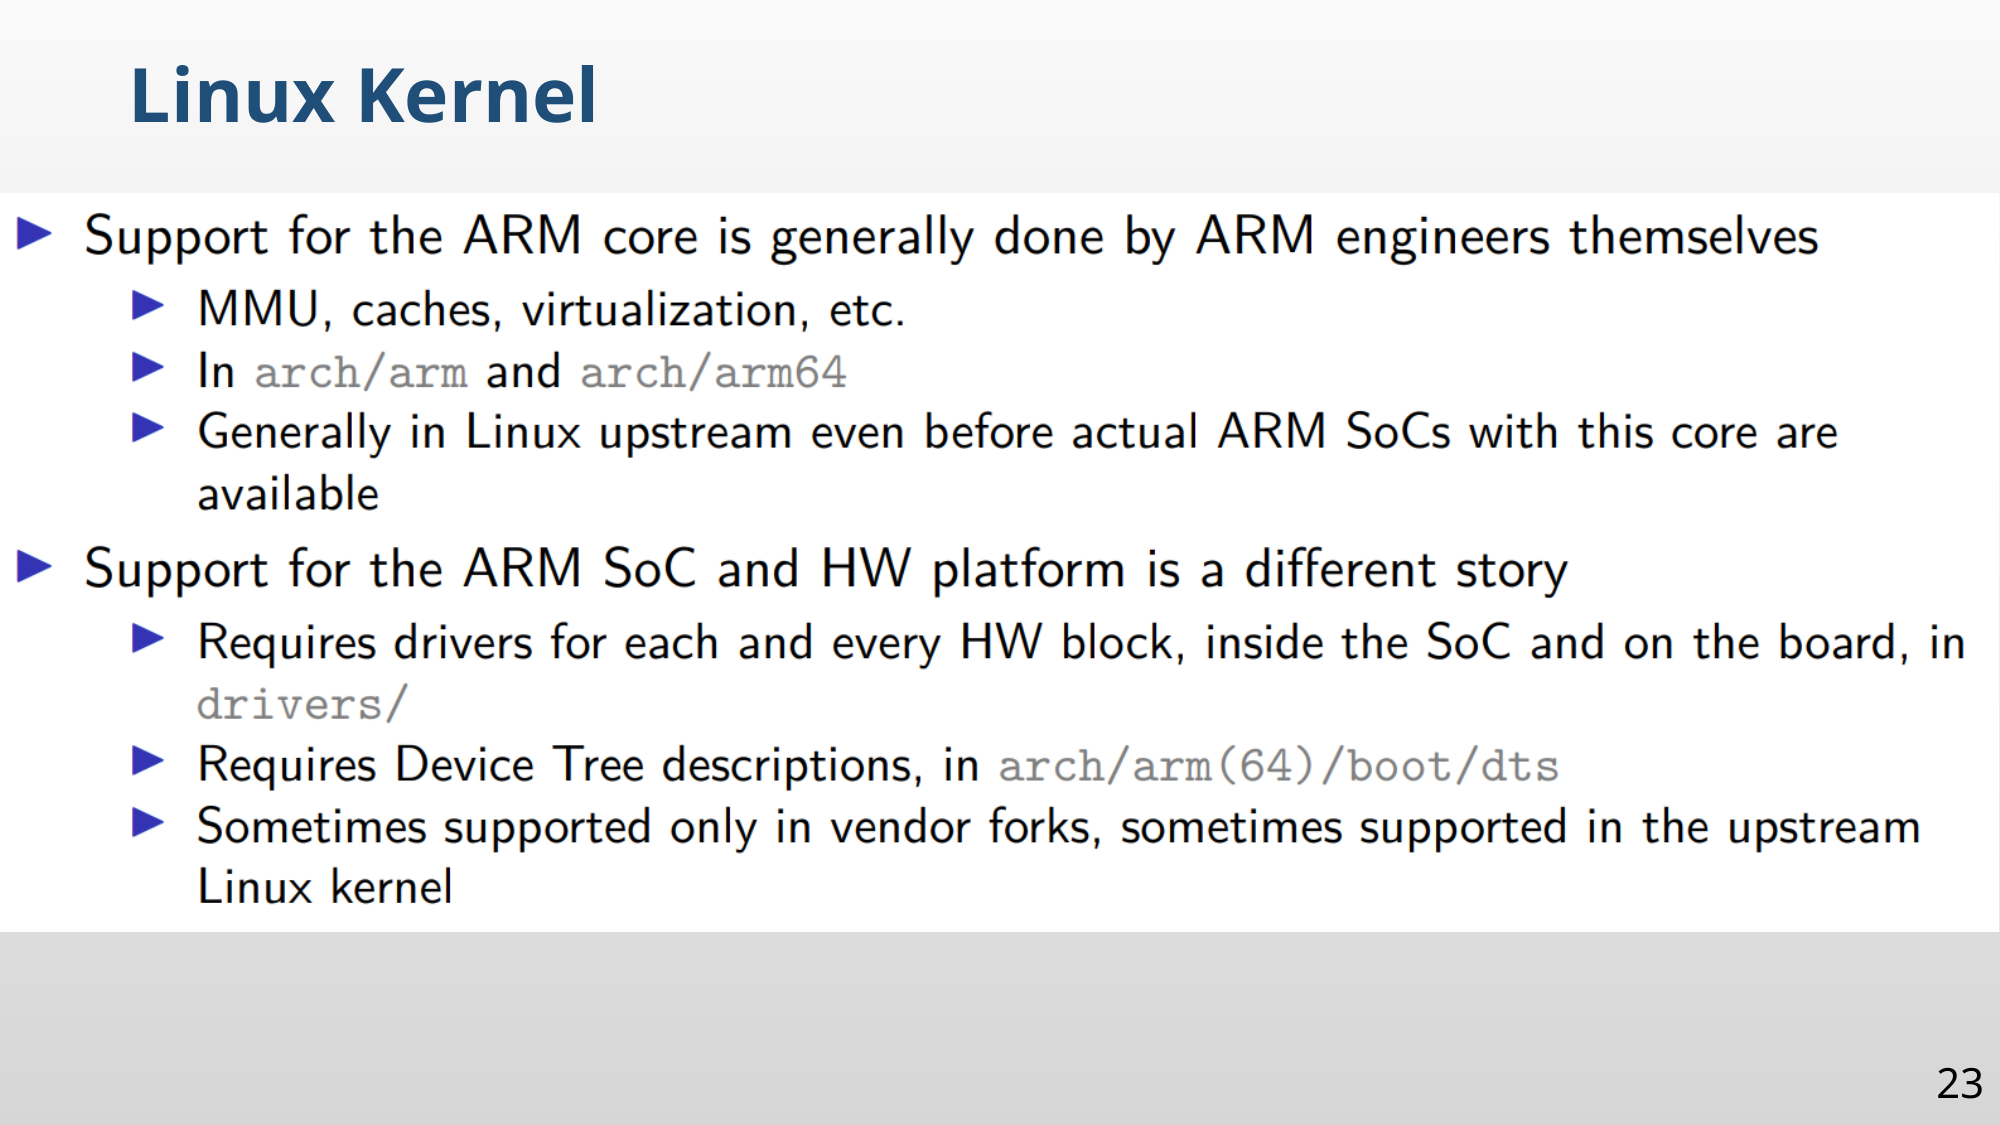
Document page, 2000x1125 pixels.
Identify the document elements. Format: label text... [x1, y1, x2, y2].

text_box 23 [1811, 1070, 2000, 1101]
picture [0, 193, 2000, 932]
text_box Linux Kernel [113, 30, 1810, 147]
